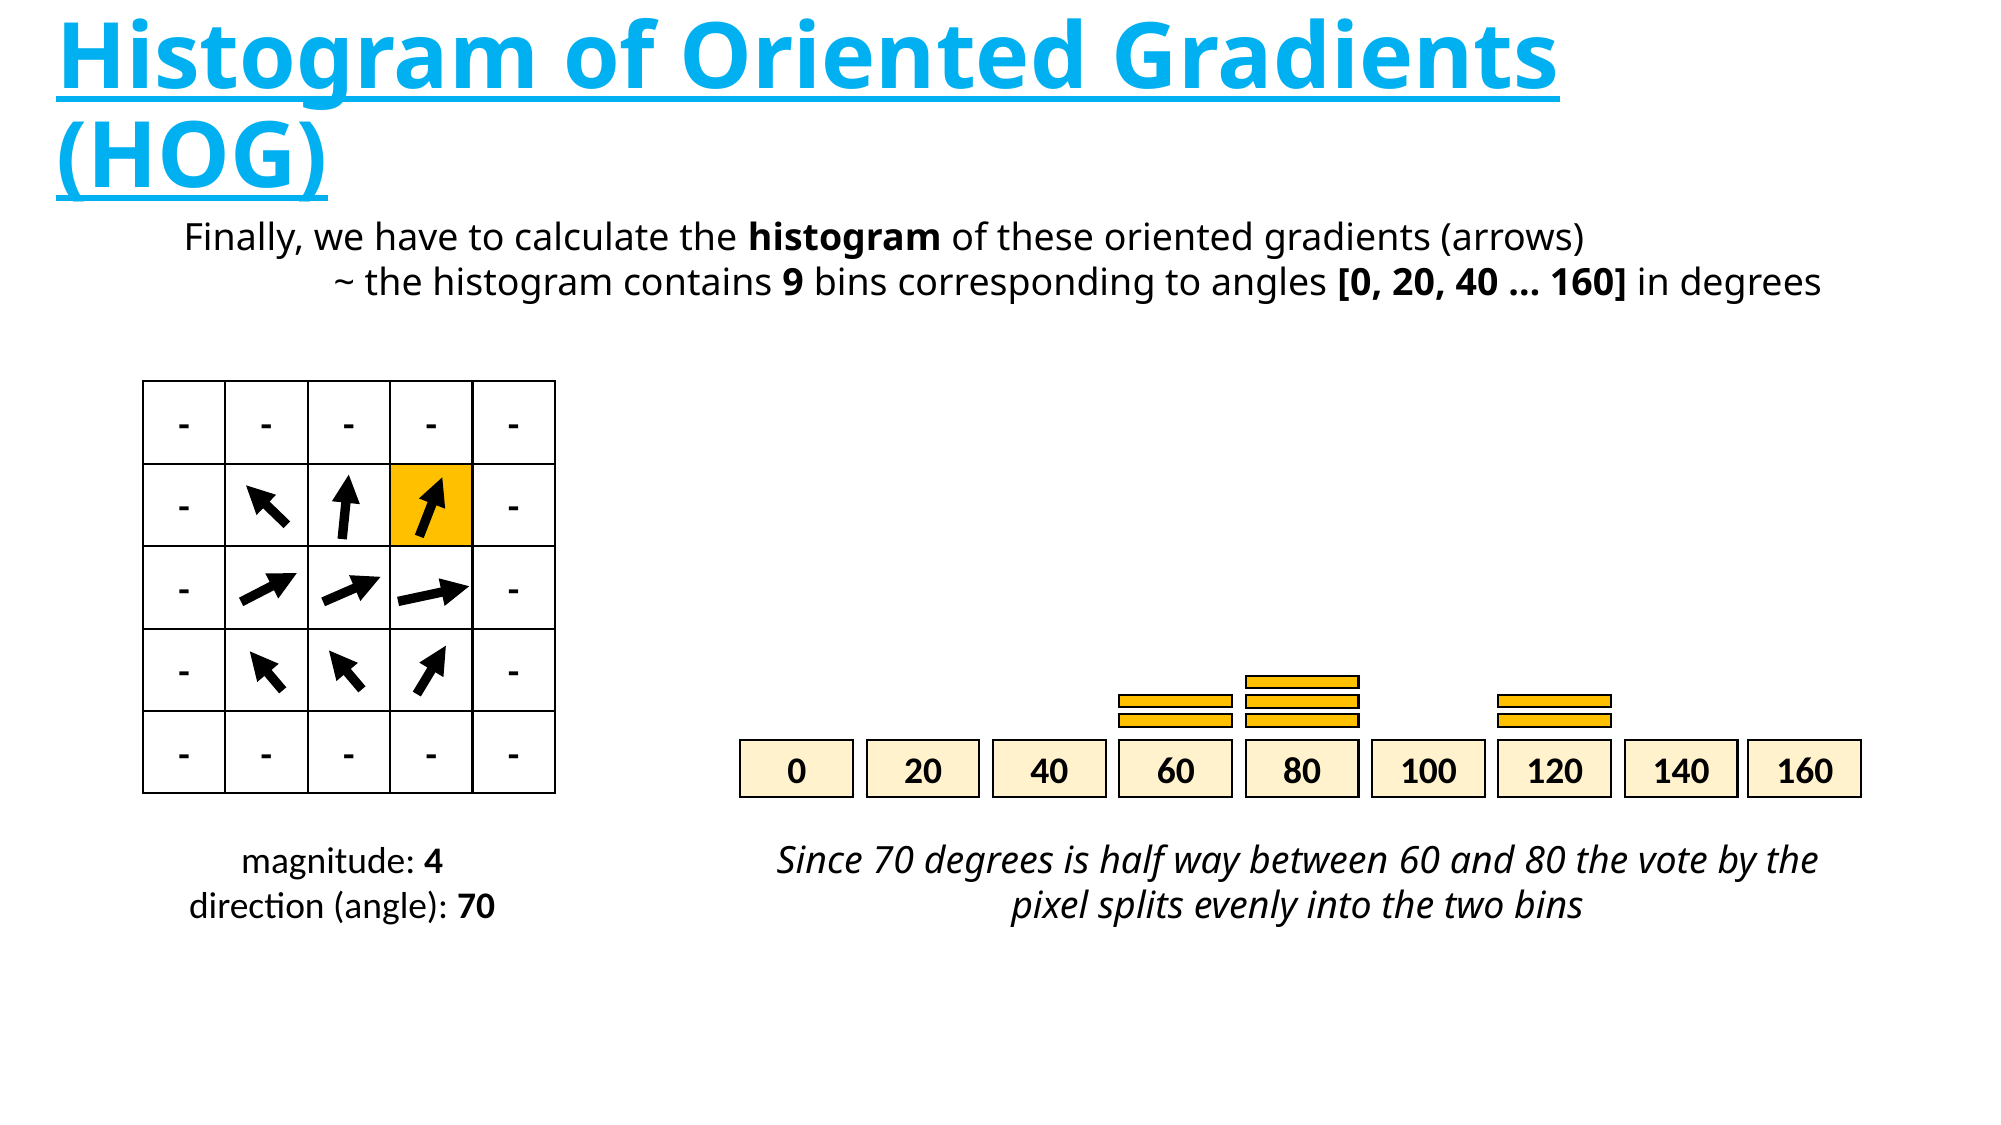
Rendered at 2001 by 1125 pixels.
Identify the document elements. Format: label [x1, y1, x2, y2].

text_box [992, 739, 1107, 798]
text_box [1497, 694, 1612, 708]
text_box [1497, 713, 1612, 728]
text_box [739, 739, 854, 798]
text_box [1245, 713, 1360, 728]
text_box [1245, 739, 1360, 798]
text_box [168, 205, 1837, 311]
text_box [1118, 694, 1233, 708]
text_box [142, 380, 556, 794]
text_box [1118, 713, 1233, 728]
text_box [761, 828, 1844, 934]
text_box [1747, 739, 1862, 798]
text_box [1624, 739, 1739, 798]
text_box [1118, 739, 1233, 798]
text_box [866, 739, 980, 798]
text_box [1371, 739, 1486, 798]
text_box [1245, 675, 1360, 689]
text_box [1497, 739, 1612, 798]
text_box [174, 828, 510, 934]
text_box [1245, 694, 1360, 709]
title [41, 0, 1767, 218]
